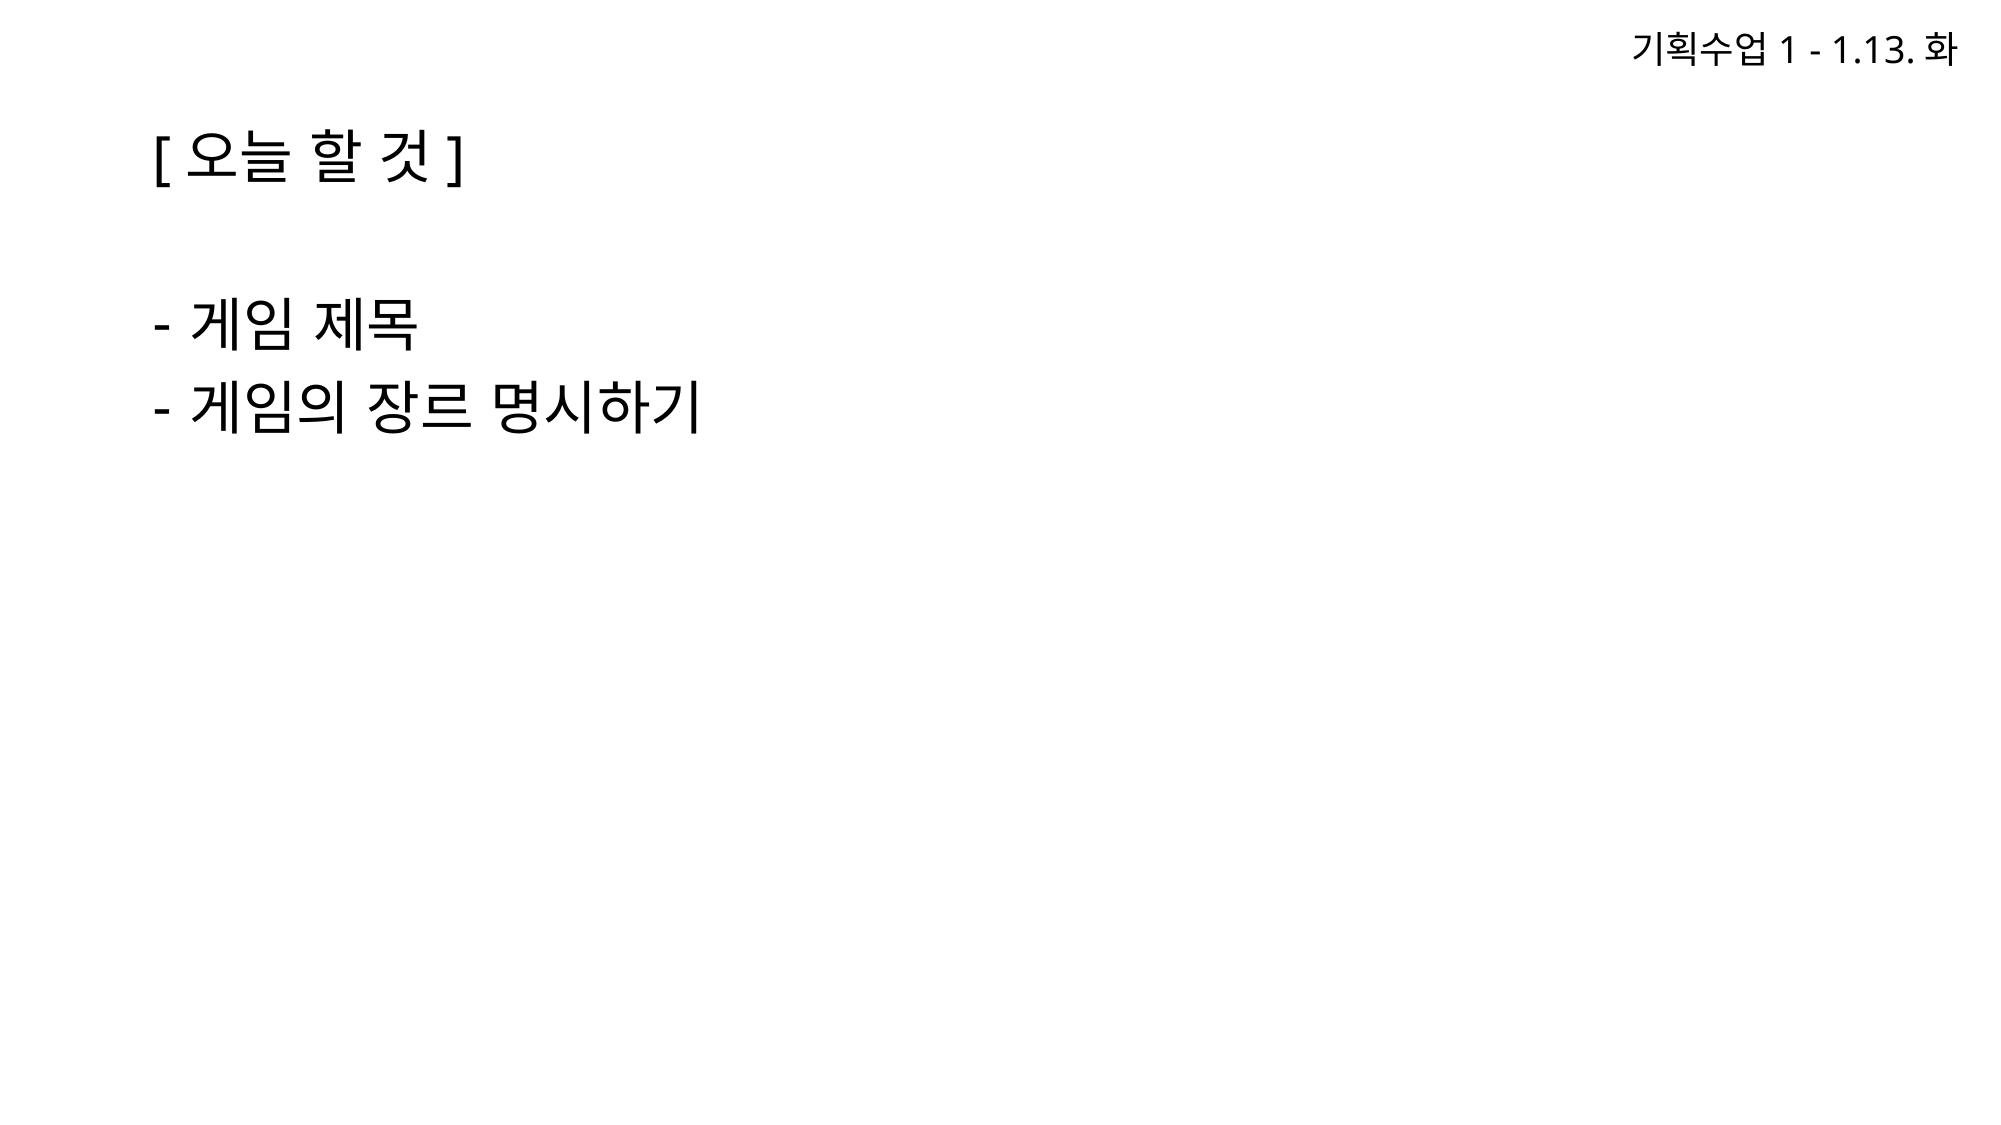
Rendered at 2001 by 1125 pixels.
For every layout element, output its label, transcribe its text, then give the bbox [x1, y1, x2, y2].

list [오늘 할 것] 게임 제목 게임의 장르 명시하기 [137, 120, 1863, 1014]
text_box 기획수업1 - 1.13.화 [1544, 19, 1974, 79]
